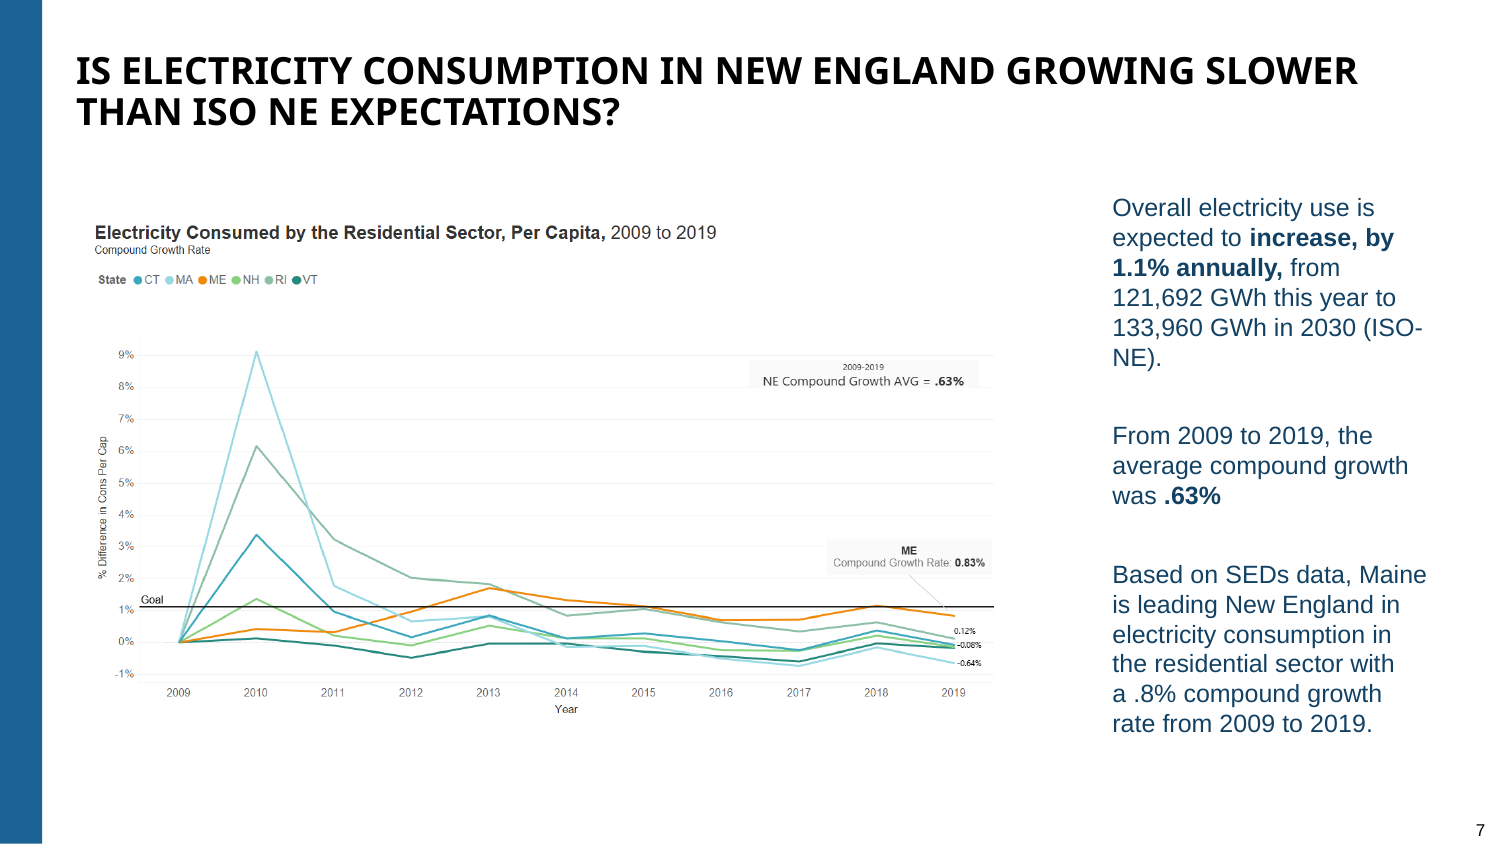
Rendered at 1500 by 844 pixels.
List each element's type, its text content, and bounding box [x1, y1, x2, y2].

picture [83, 216, 999, 725]
list Overall electricity use is expected to increase, by 1.1% annually, from 121,692 GWh this year to 133,960 GWh in 2030 (ISO-NE). From 2009 to 2019, the average compound growth was .63% Based on SEDs data, Maine is leading New England in electricity consumption in the residential sector with a .8% compound growth rate from 2009 to 2019. [1097, 183, 1448, 757]
title Is electricity consumption in new England growing slower than ISO NE expectations? [60, 36, 1481, 150]
